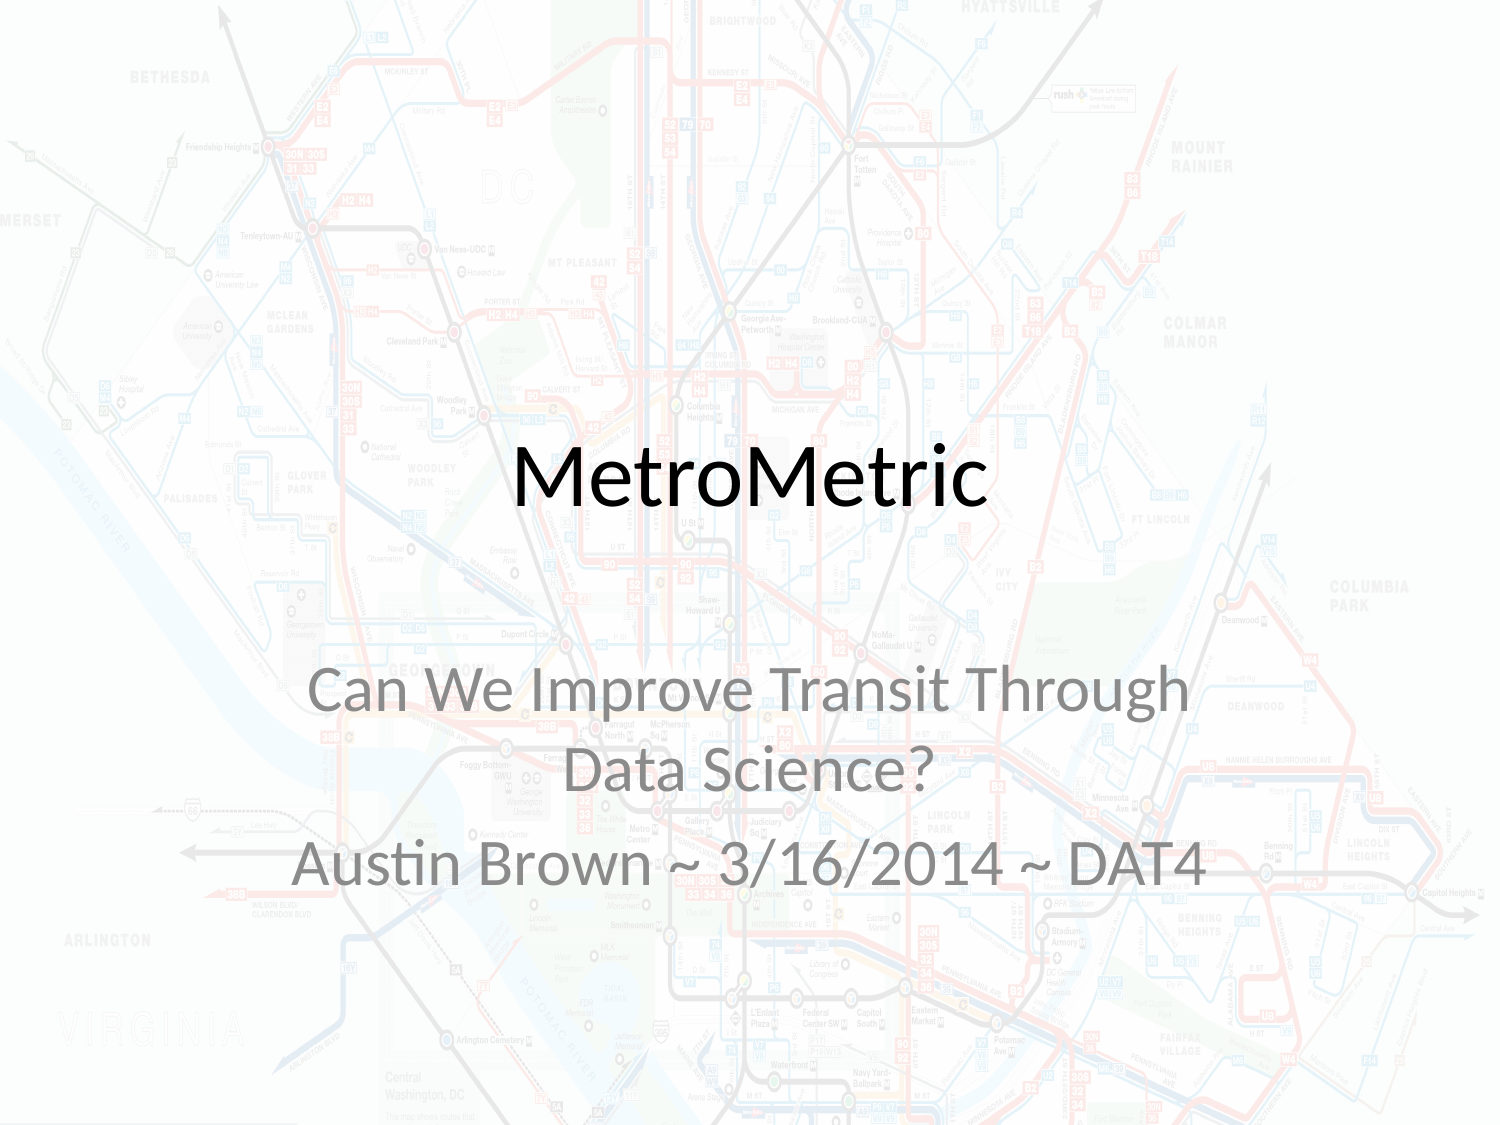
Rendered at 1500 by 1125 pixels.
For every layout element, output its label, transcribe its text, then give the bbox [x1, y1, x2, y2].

title MetroMetric [112, 349, 1388, 591]
subtitle Can We Improve Transit Through Data Science? Austin Brown ~ 3/16/2014 ~ DAT4 [225, 637, 1275, 925]
